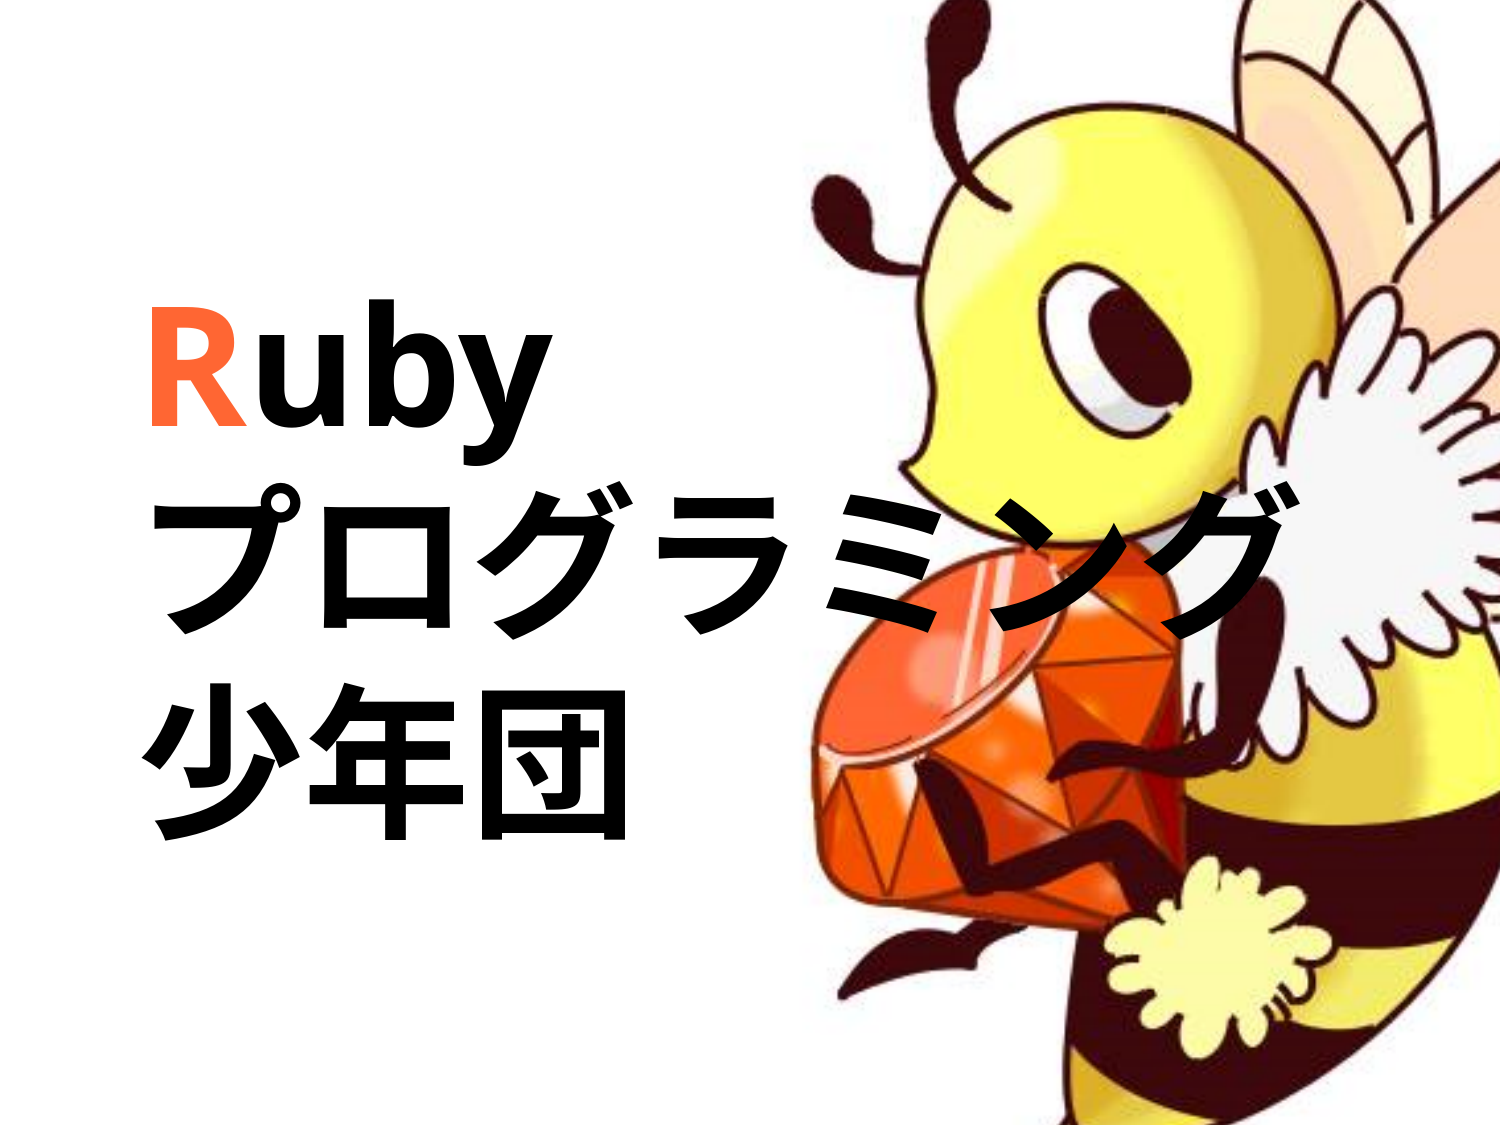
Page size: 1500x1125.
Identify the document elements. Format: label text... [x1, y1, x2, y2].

text_box Ruby プログラミング 少年団 [122, 251, 635, 867]
picture [635, 0, 1500, 1125]
